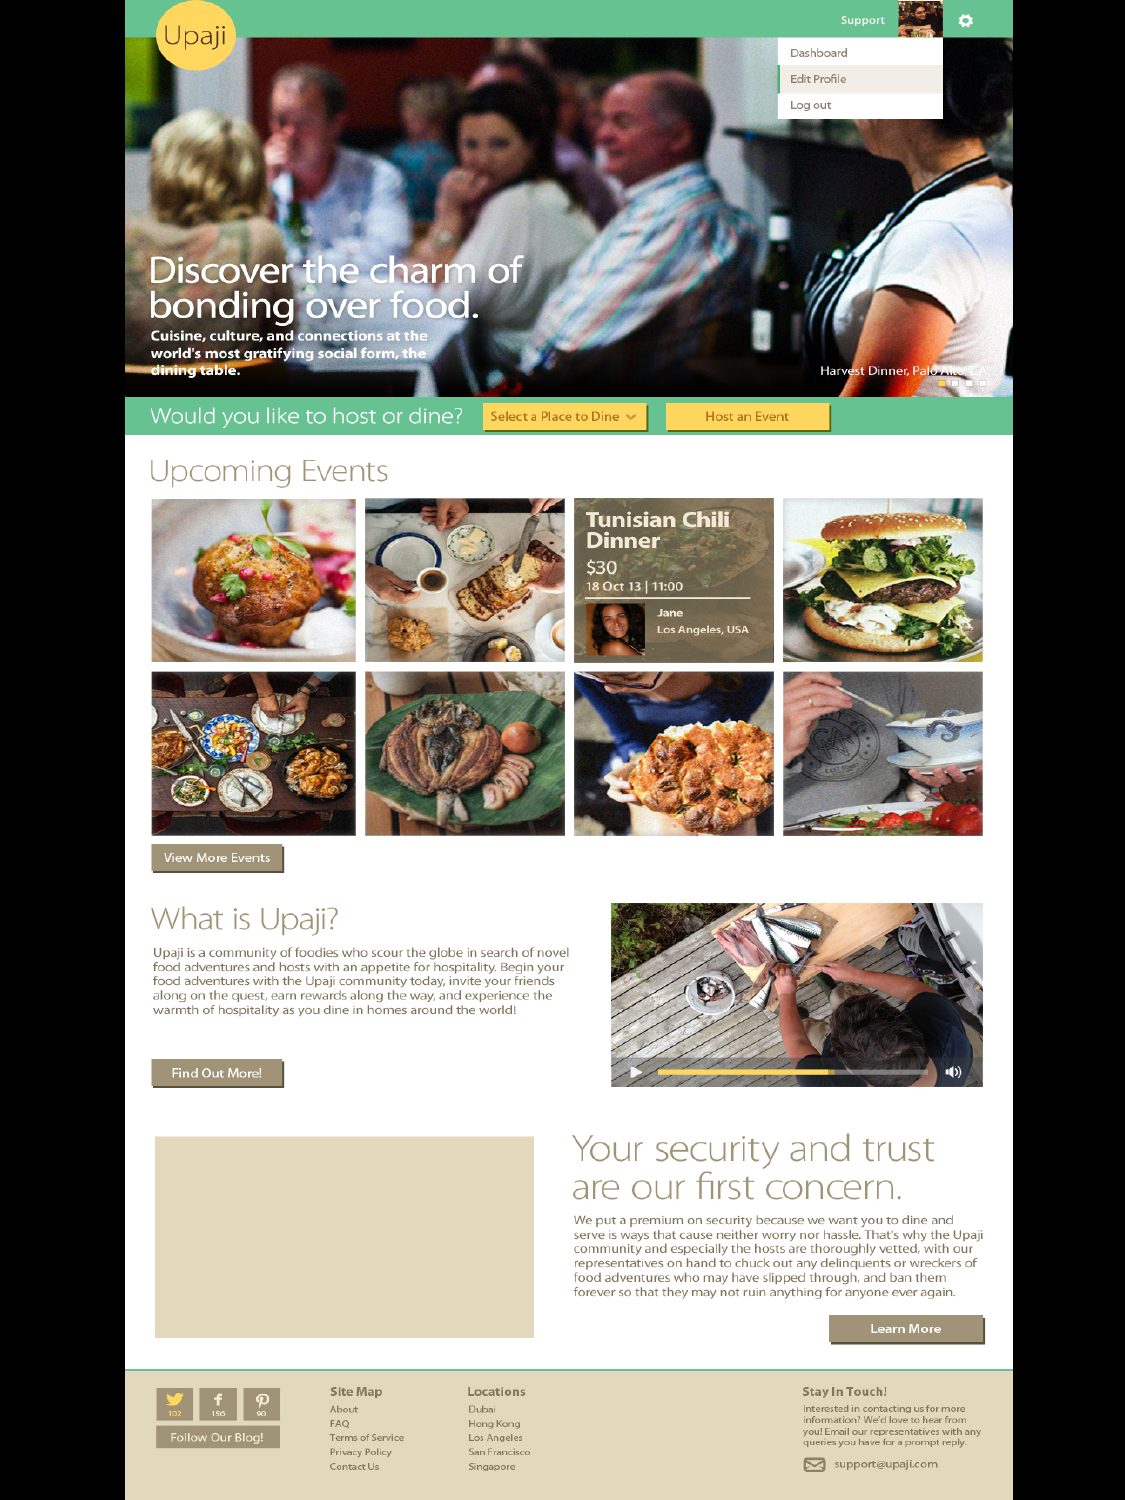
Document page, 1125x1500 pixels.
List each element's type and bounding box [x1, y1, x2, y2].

picture [124, 0, 1013, 1500]
